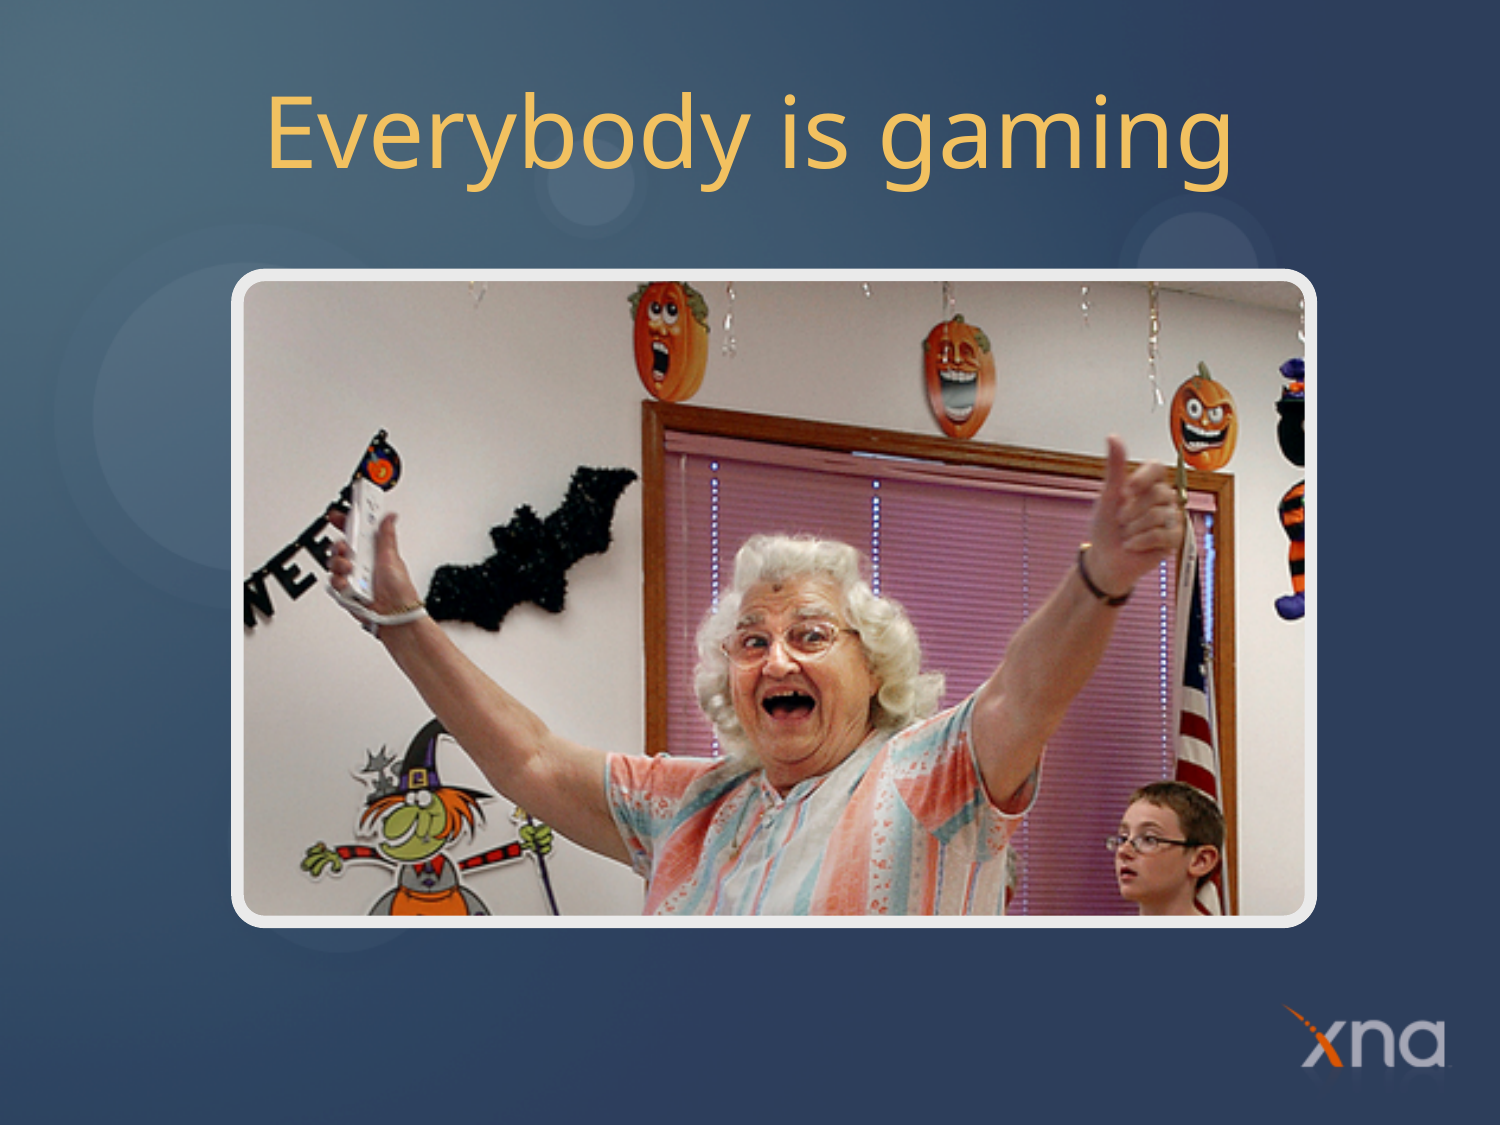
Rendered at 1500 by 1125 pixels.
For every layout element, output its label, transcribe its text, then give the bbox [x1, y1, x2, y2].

title Everybody is gaming [74, 34, 1426, 223]
picture [0, 0, 1500, 1125]
